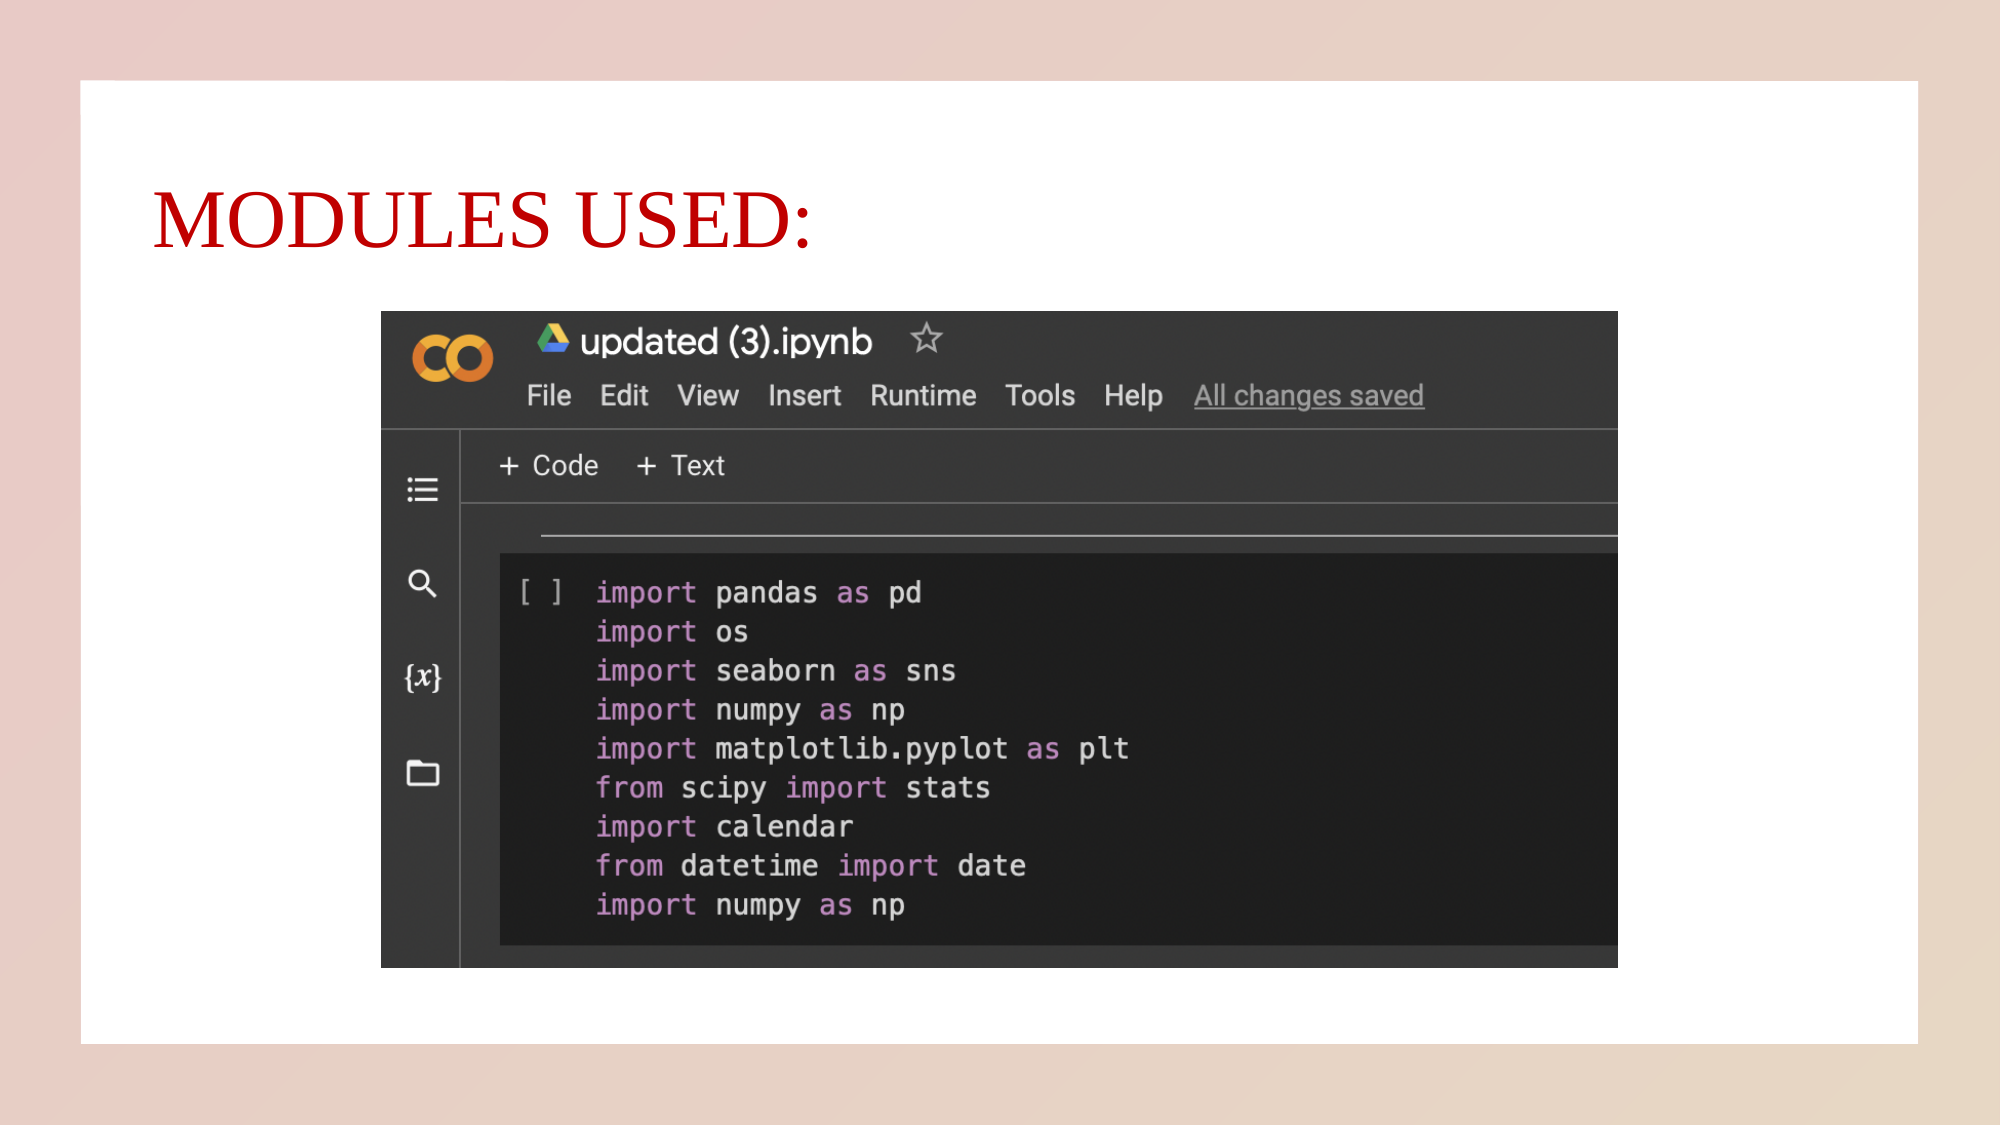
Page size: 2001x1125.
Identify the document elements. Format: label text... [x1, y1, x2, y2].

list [381, 311, 1618, 968]
title MODULES USED: [137, 111, 1863, 330]
